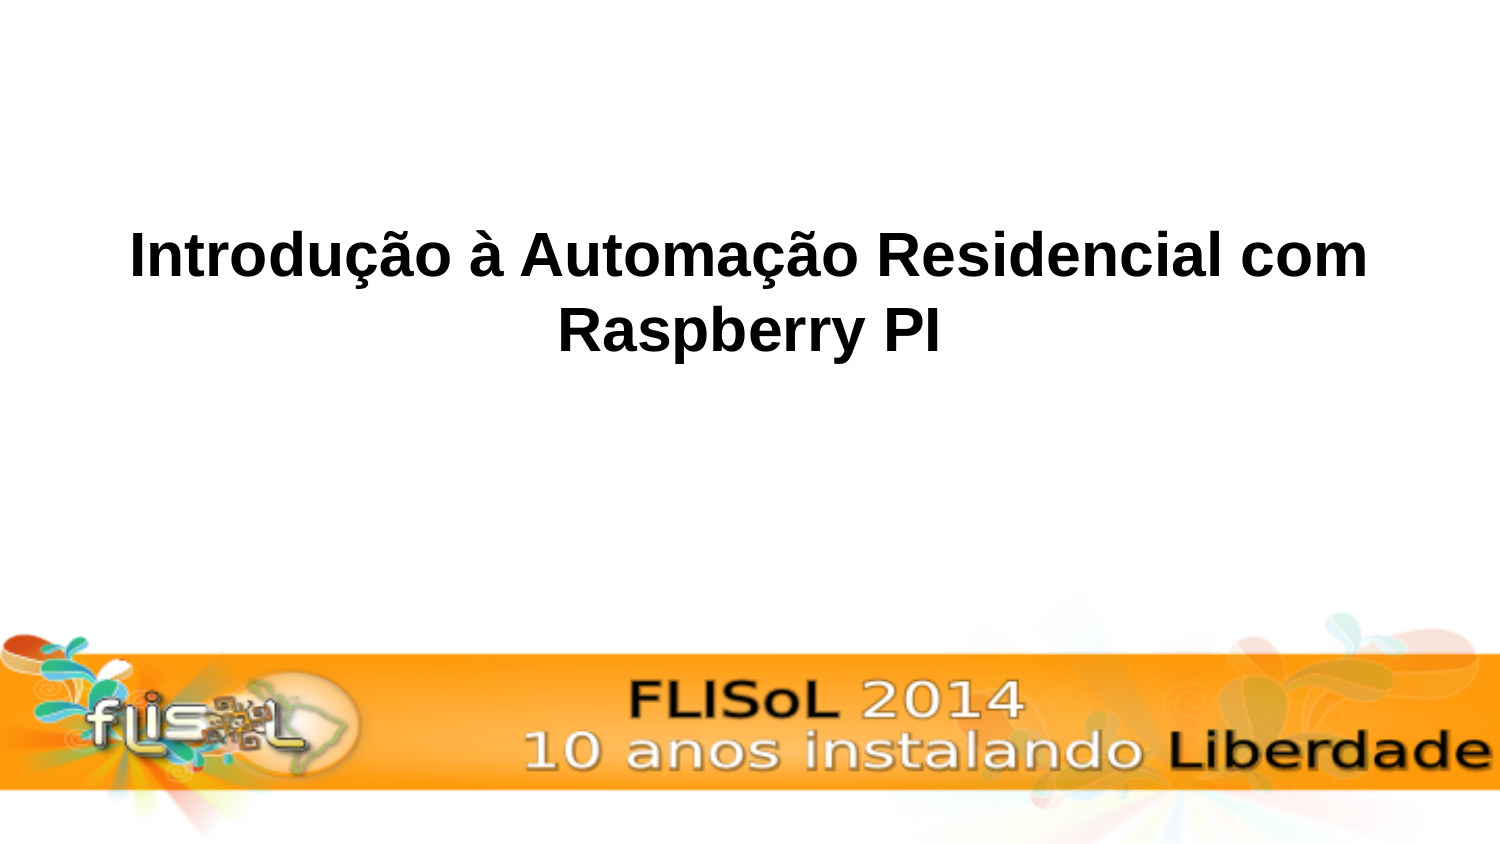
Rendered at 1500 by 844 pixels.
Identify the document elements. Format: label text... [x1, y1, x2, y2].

text_box Introdução à Automação Residencial com Raspberry PI [112, 188, 1388, 379]
picture [0, 553, 1500, 844]
